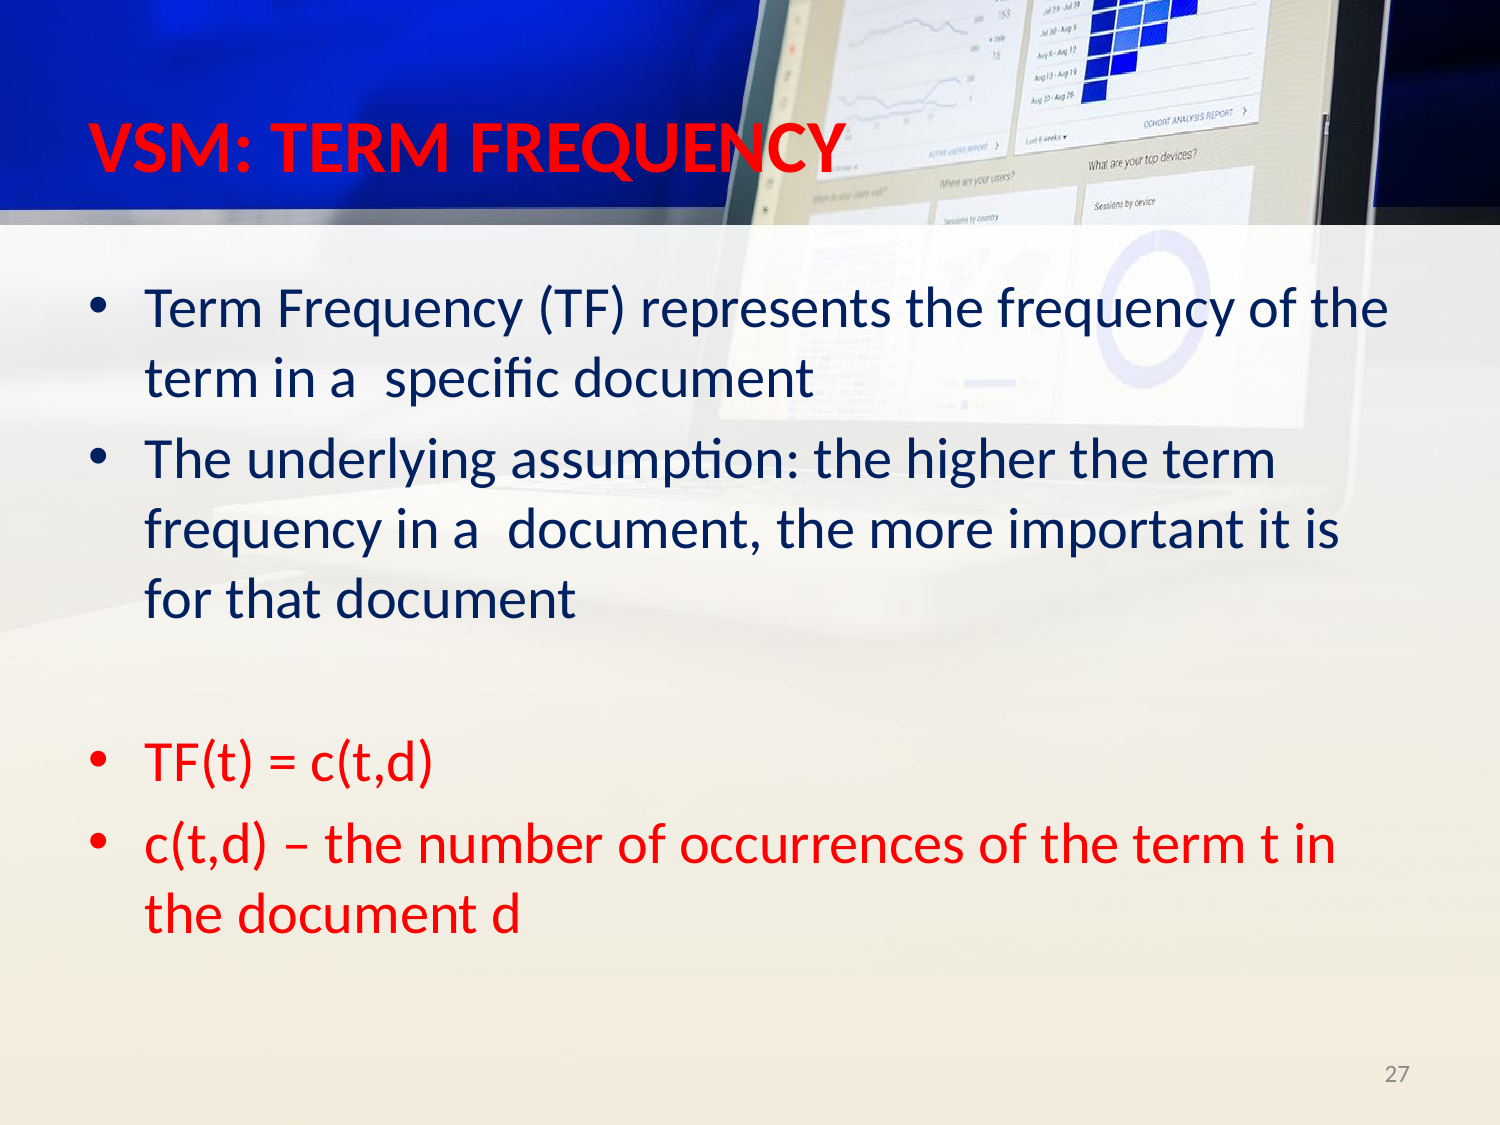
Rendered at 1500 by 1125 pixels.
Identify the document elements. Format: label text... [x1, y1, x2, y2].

slide_number ‹#› [1074, 1042, 1425, 1103]
picture [0, 0, 1500, 1125]
list Term Frequency (TF) represents the frequency of the term in a specific document The underlying assumption: the higher the term frequency in a document, the more important it is for that document TF(t) = c(t,d) c(t,d) – the number of occurrences of the term t in the document d [73, 261, 1427, 1064]
title VSM: TERM FREQUENCY [73, 58, 1427, 226]
